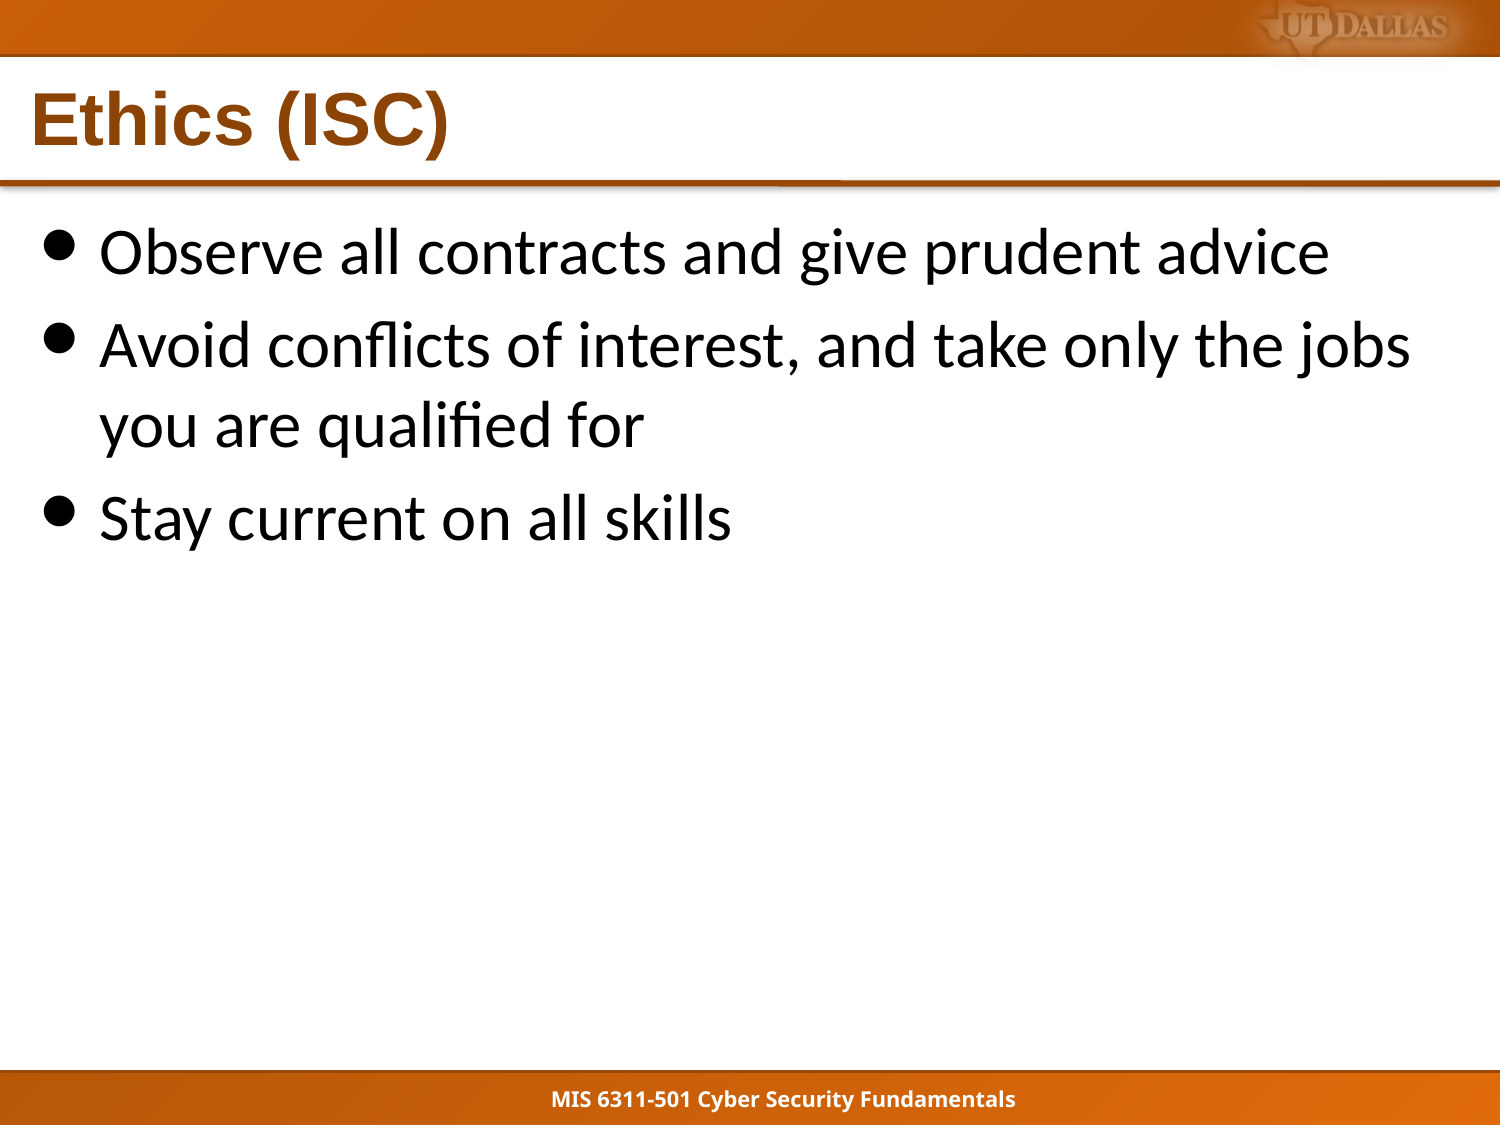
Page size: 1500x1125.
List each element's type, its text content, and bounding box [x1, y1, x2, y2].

picture [1218, 0, 1500, 64]
list Observe all contracts and give prudent advice Avoid conflicts of interest, and take only the jobs you are qualified for Stay current on all skills [24, 199, 1500, 1077]
title Ethics (ISC) [0, 64, 1500, 178]
